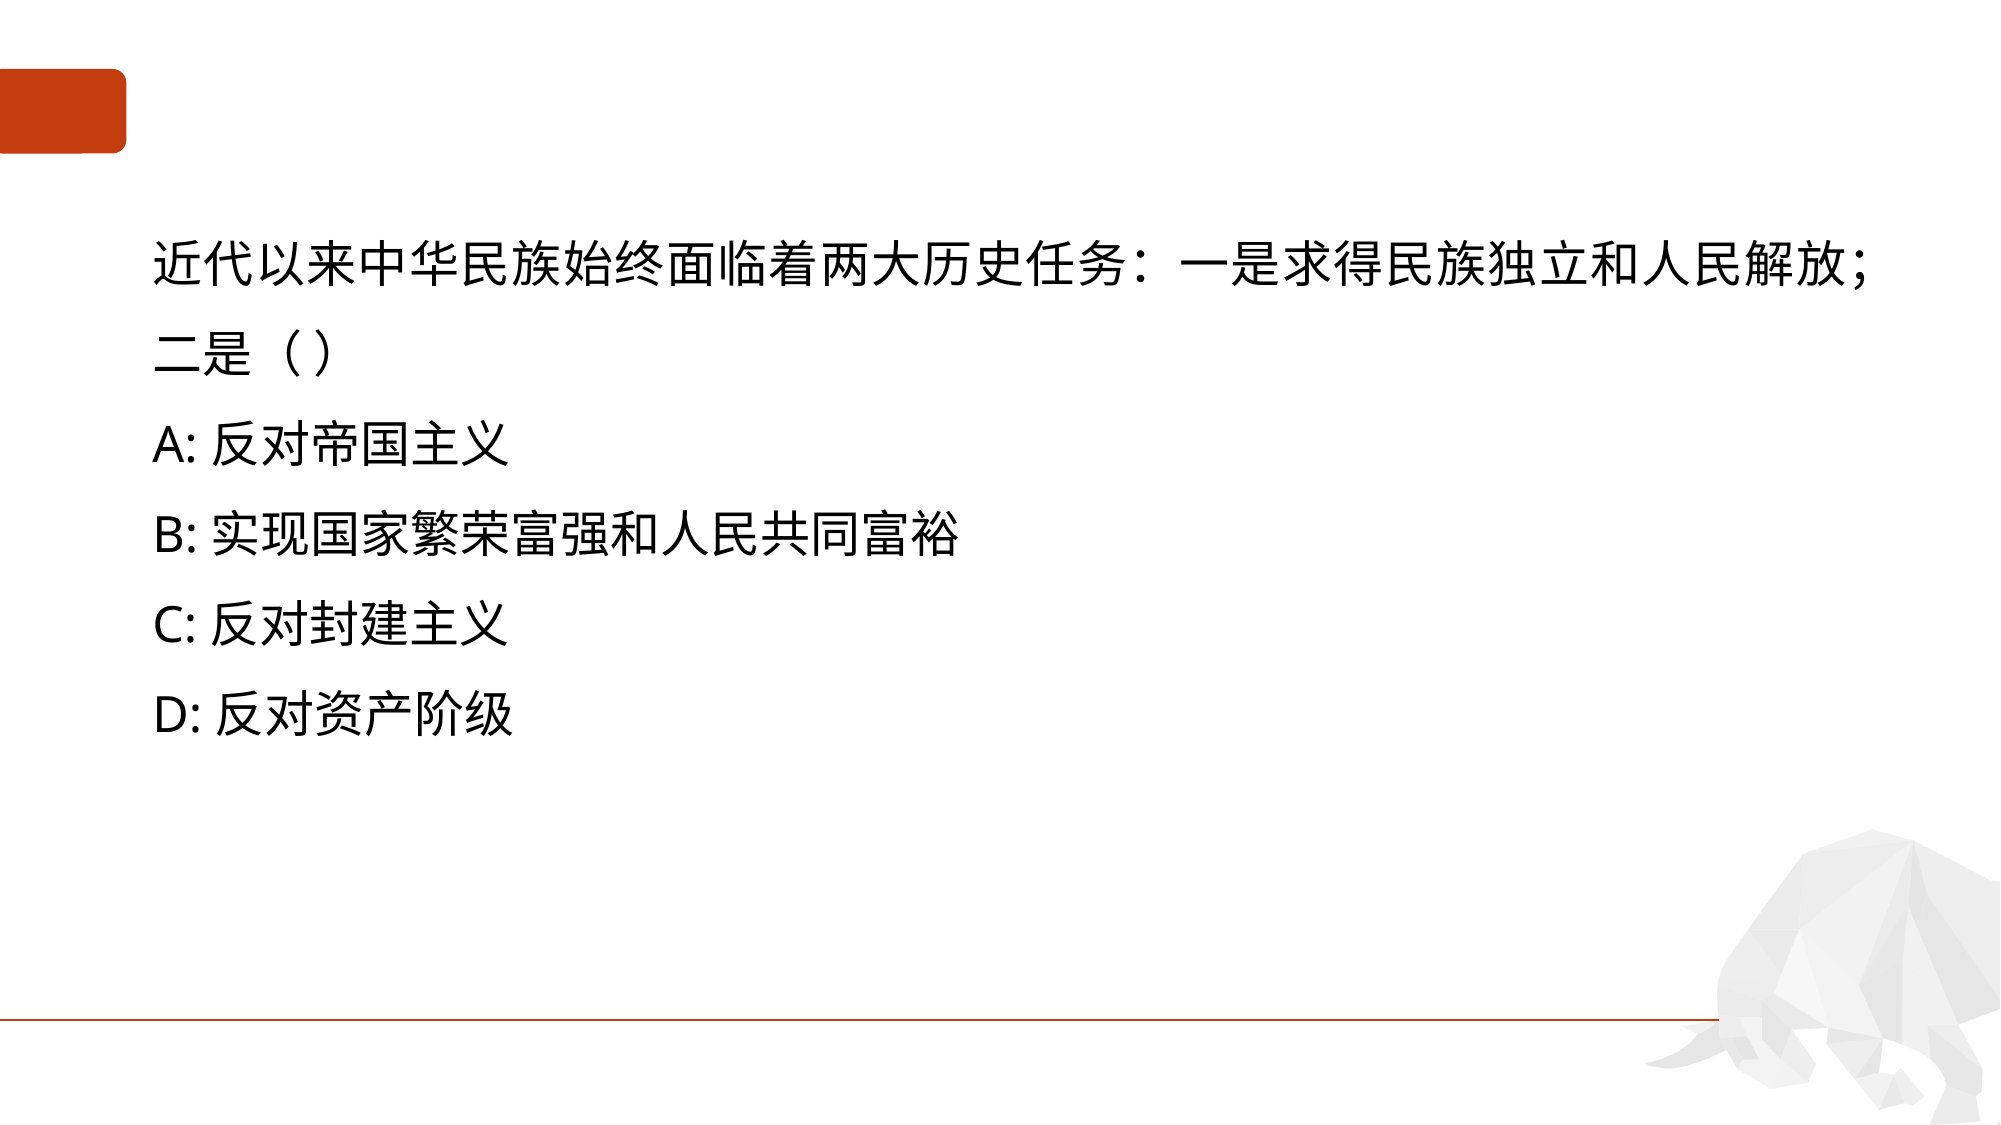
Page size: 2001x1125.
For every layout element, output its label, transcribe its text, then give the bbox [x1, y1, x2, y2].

list 近代以来中华民族始终面临着两大历史任务：一是求得民族独立和人民解放；二是（ ） A:反对帝国主义 B:实现国家繁荣富强和人民共同富裕 C:反对封建主义 D:反对资产阶级 [137, 195, 1863, 848]
picture [1644, 829, 2000, 1125]
